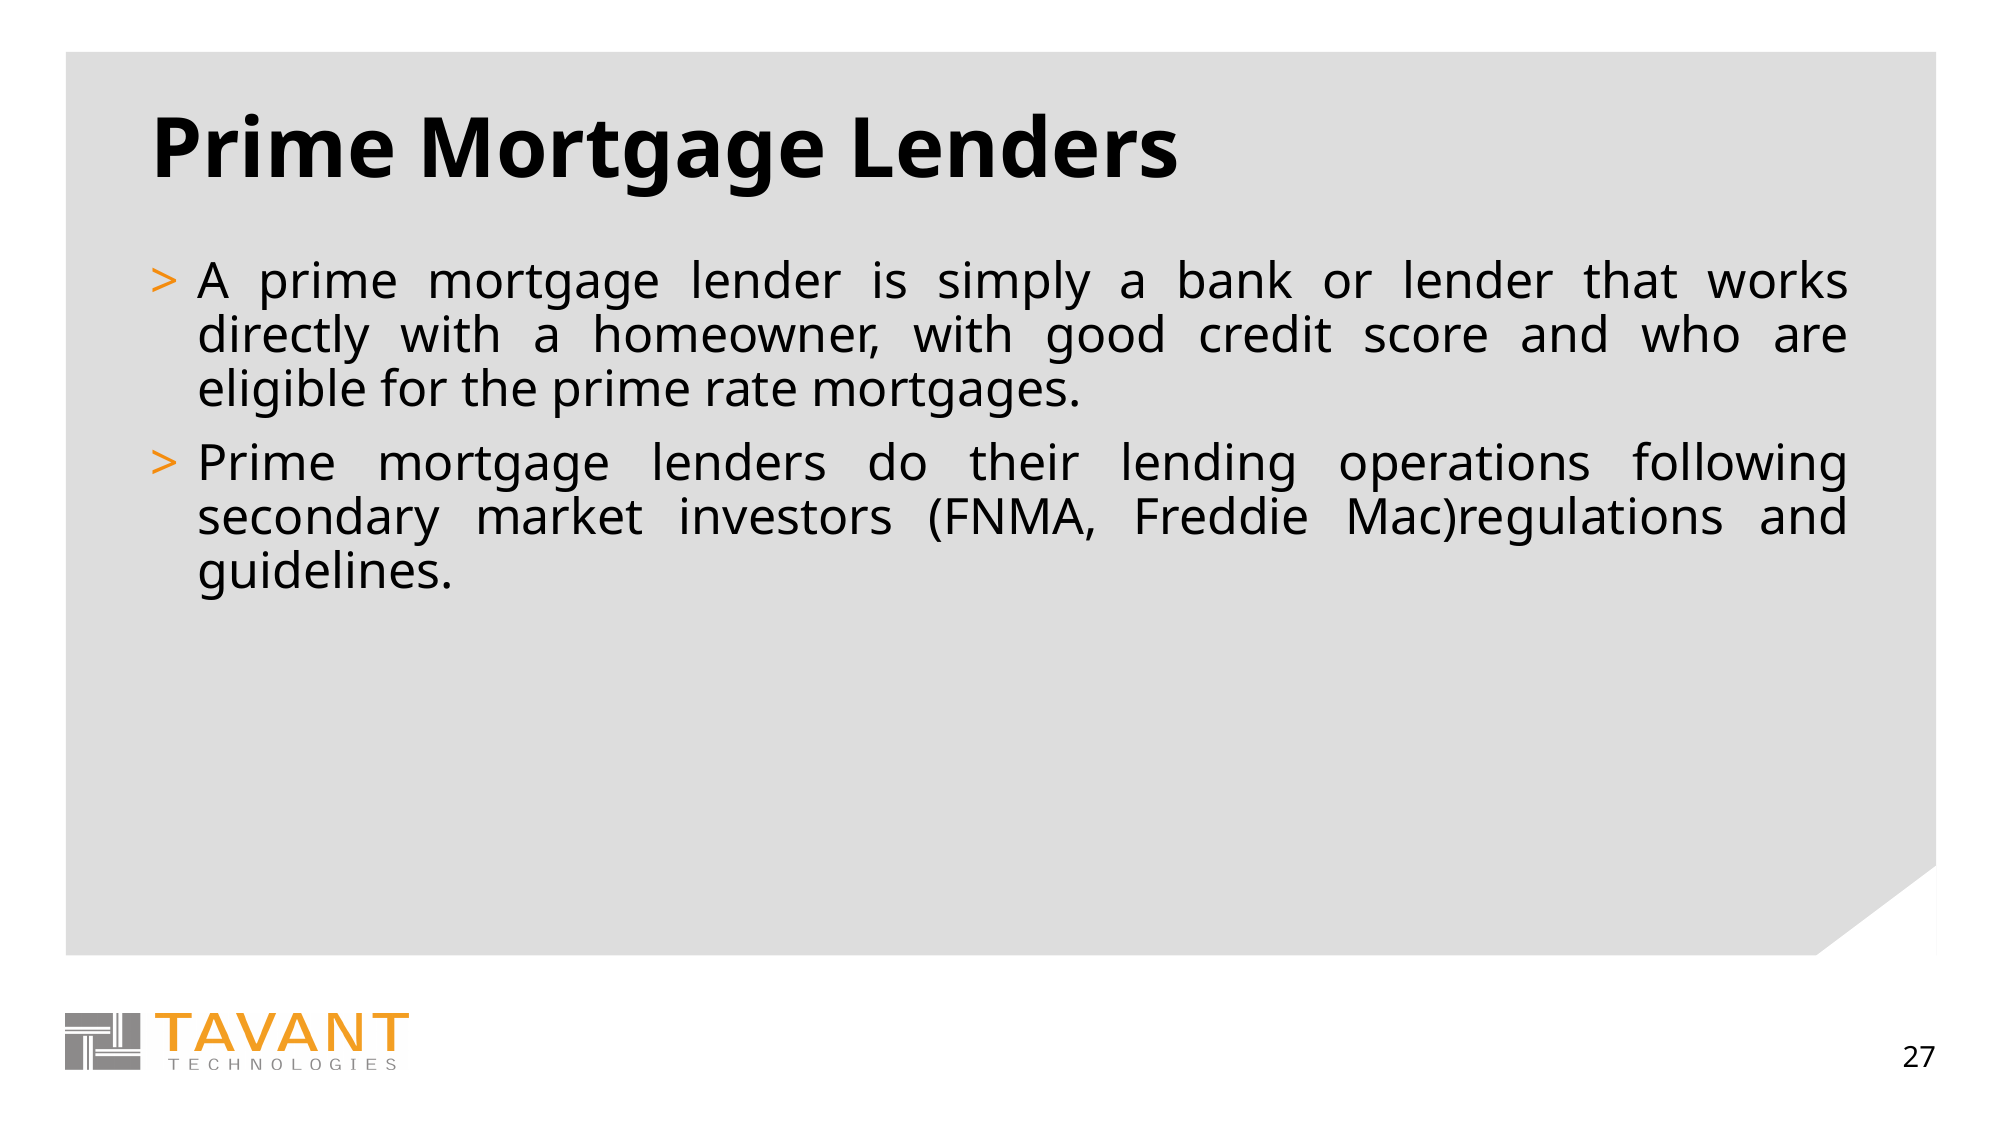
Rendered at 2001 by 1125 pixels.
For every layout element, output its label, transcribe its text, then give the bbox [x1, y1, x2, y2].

slide_number 27 [1519, 1028, 1937, 1090]
list A prime mortgage lender is simply a bank or lender that works directly with a homeowner, with good credit score and who are eligible for the prime rate mortgages. Prime mortgage lenders do their lending operations following secondary market investors (FNMA, Freddie Mac)regulations and guidelines. [150, 247, 1850, 894]
picture [65, 1013, 409, 1070]
title Prime Mortgage Lenders [150, 50, 1850, 239]
